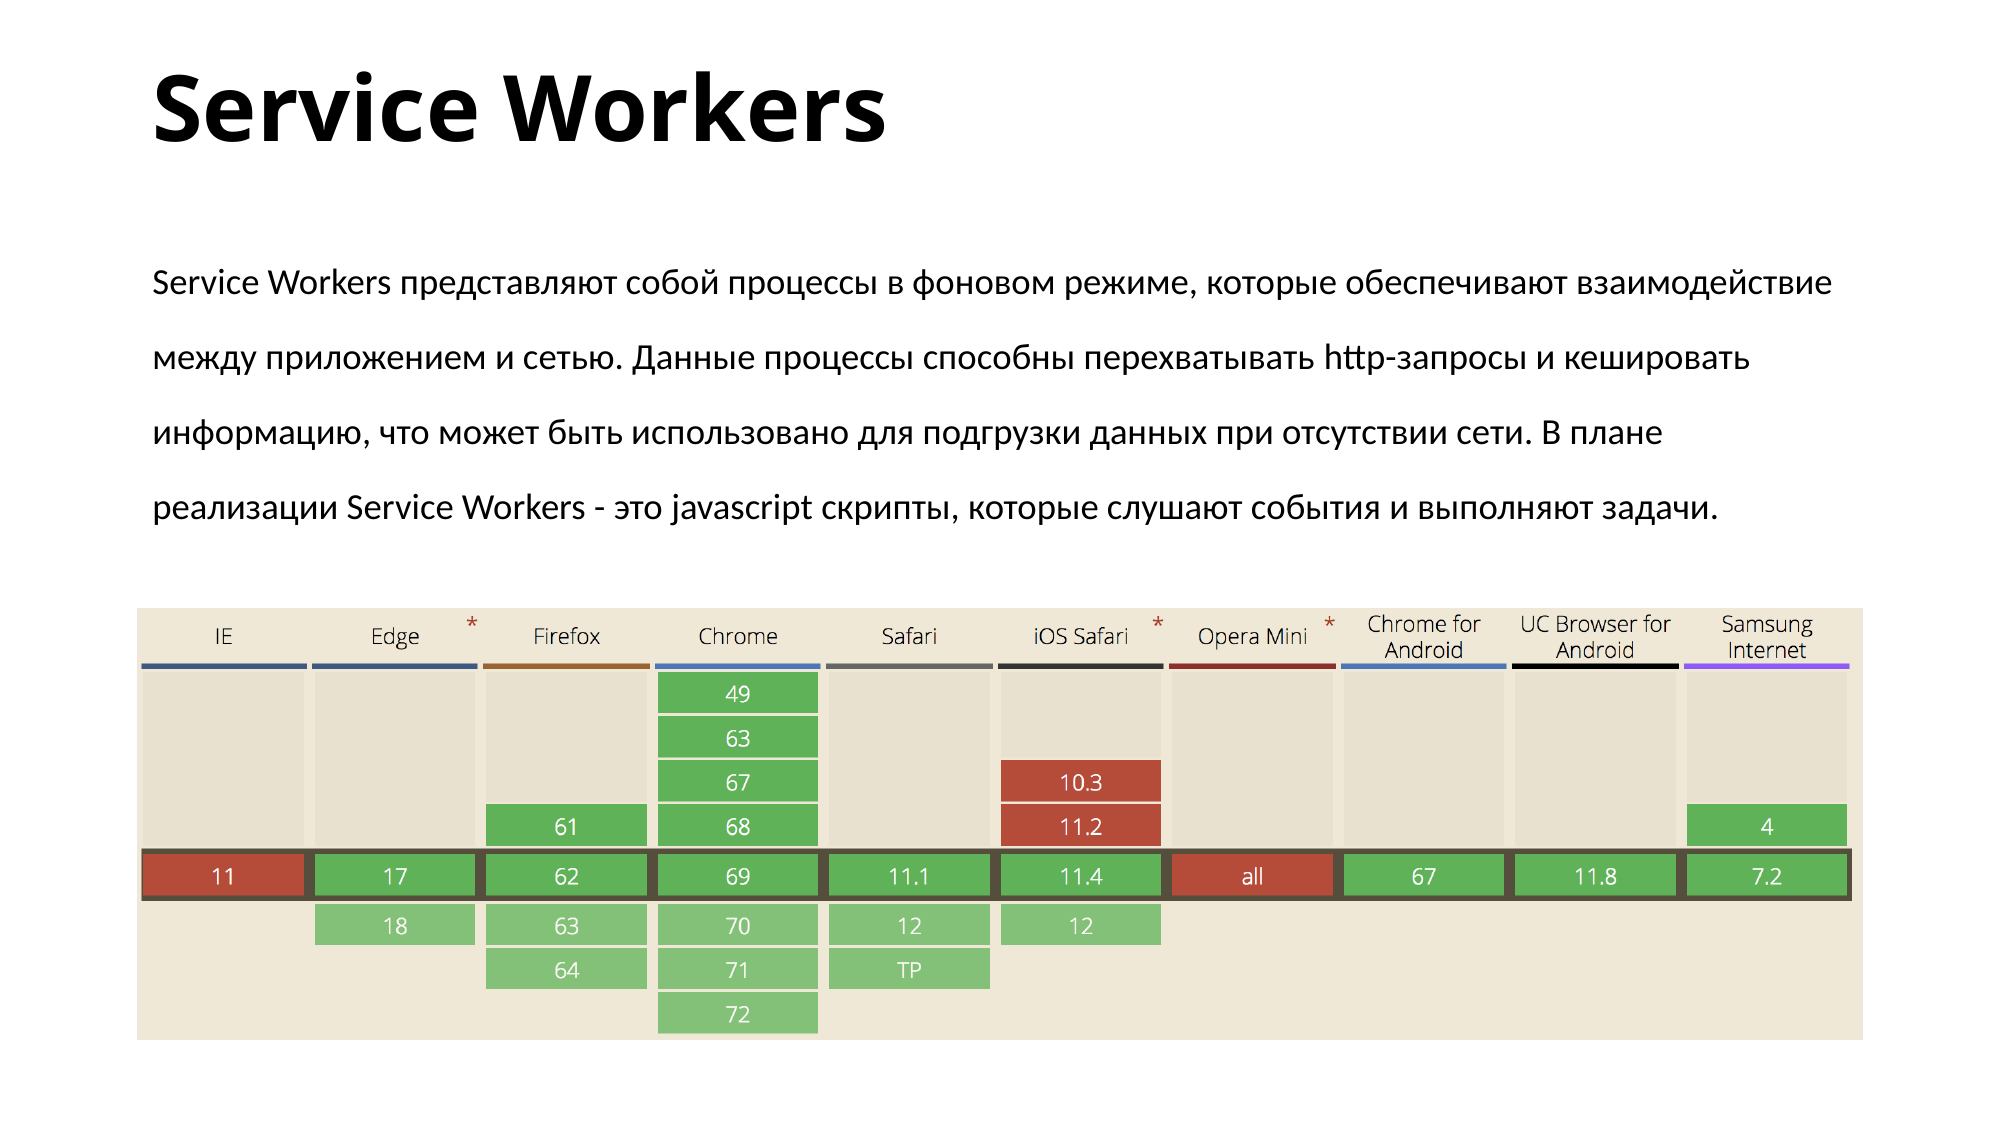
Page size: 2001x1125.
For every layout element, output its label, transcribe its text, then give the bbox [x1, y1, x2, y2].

picture [137, 608, 1863, 1040]
title Service Workers [137, 2, 1863, 220]
list Service Workers представляют собой процессы в фоновом режиме, которые обеспечивают взаимодействие между приложением и сетью. Данные процессы способны перехватывать http-запросы и кешировать информацию, что может быть использовано для подгрузки данных при отсутствии сети. В плане реализации Service Workers - это javascript скрипты, которые слушают события и выполняют задачи. [137, 220, 1863, 570]
